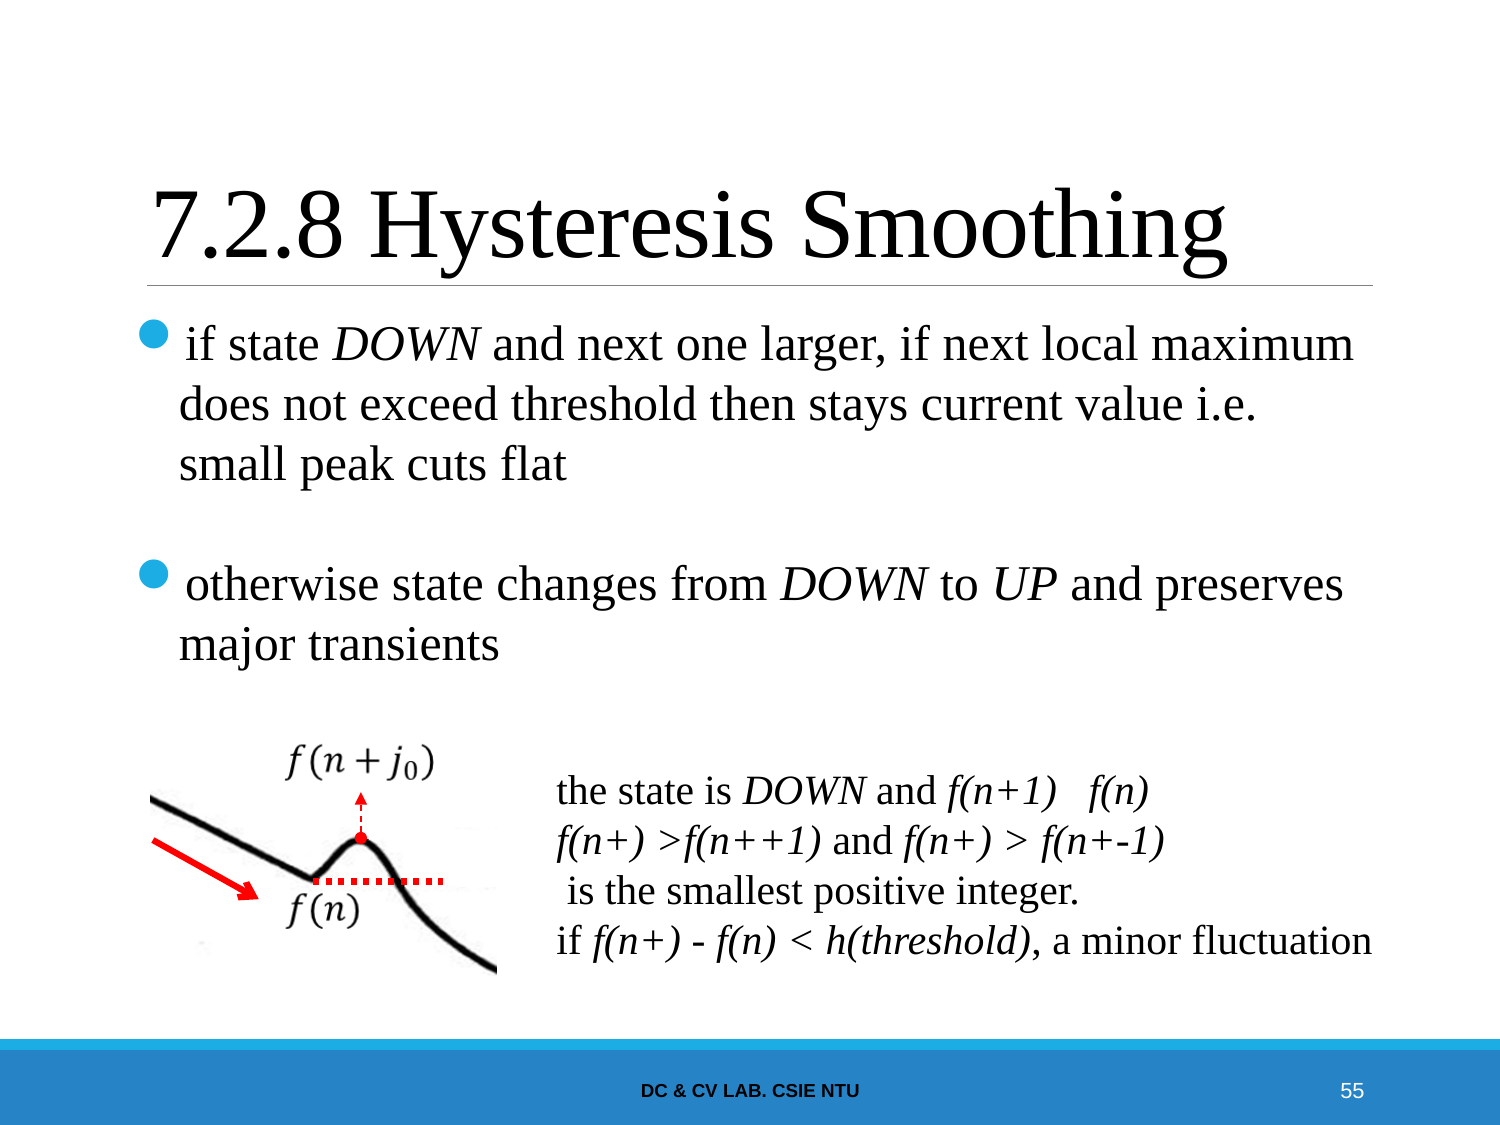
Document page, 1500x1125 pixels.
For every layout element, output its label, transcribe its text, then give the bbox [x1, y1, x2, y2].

title 7.2.8 Hysteresis Smoothing [135, 47, 1373, 285]
list if state DOWN and next one larger, if next local maximum does not exceed threshold then stays current value i.e. small peak cuts flat otherwise state changes from DOWN to UP and preserves major transients [135, 302, 1373, 963]
slide_number 55 [1218, 1059, 1380, 1120]
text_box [150, 727, 498, 977]
footer DC & CV Lab. CSIE NTU [453, 1059, 1047, 1120]
